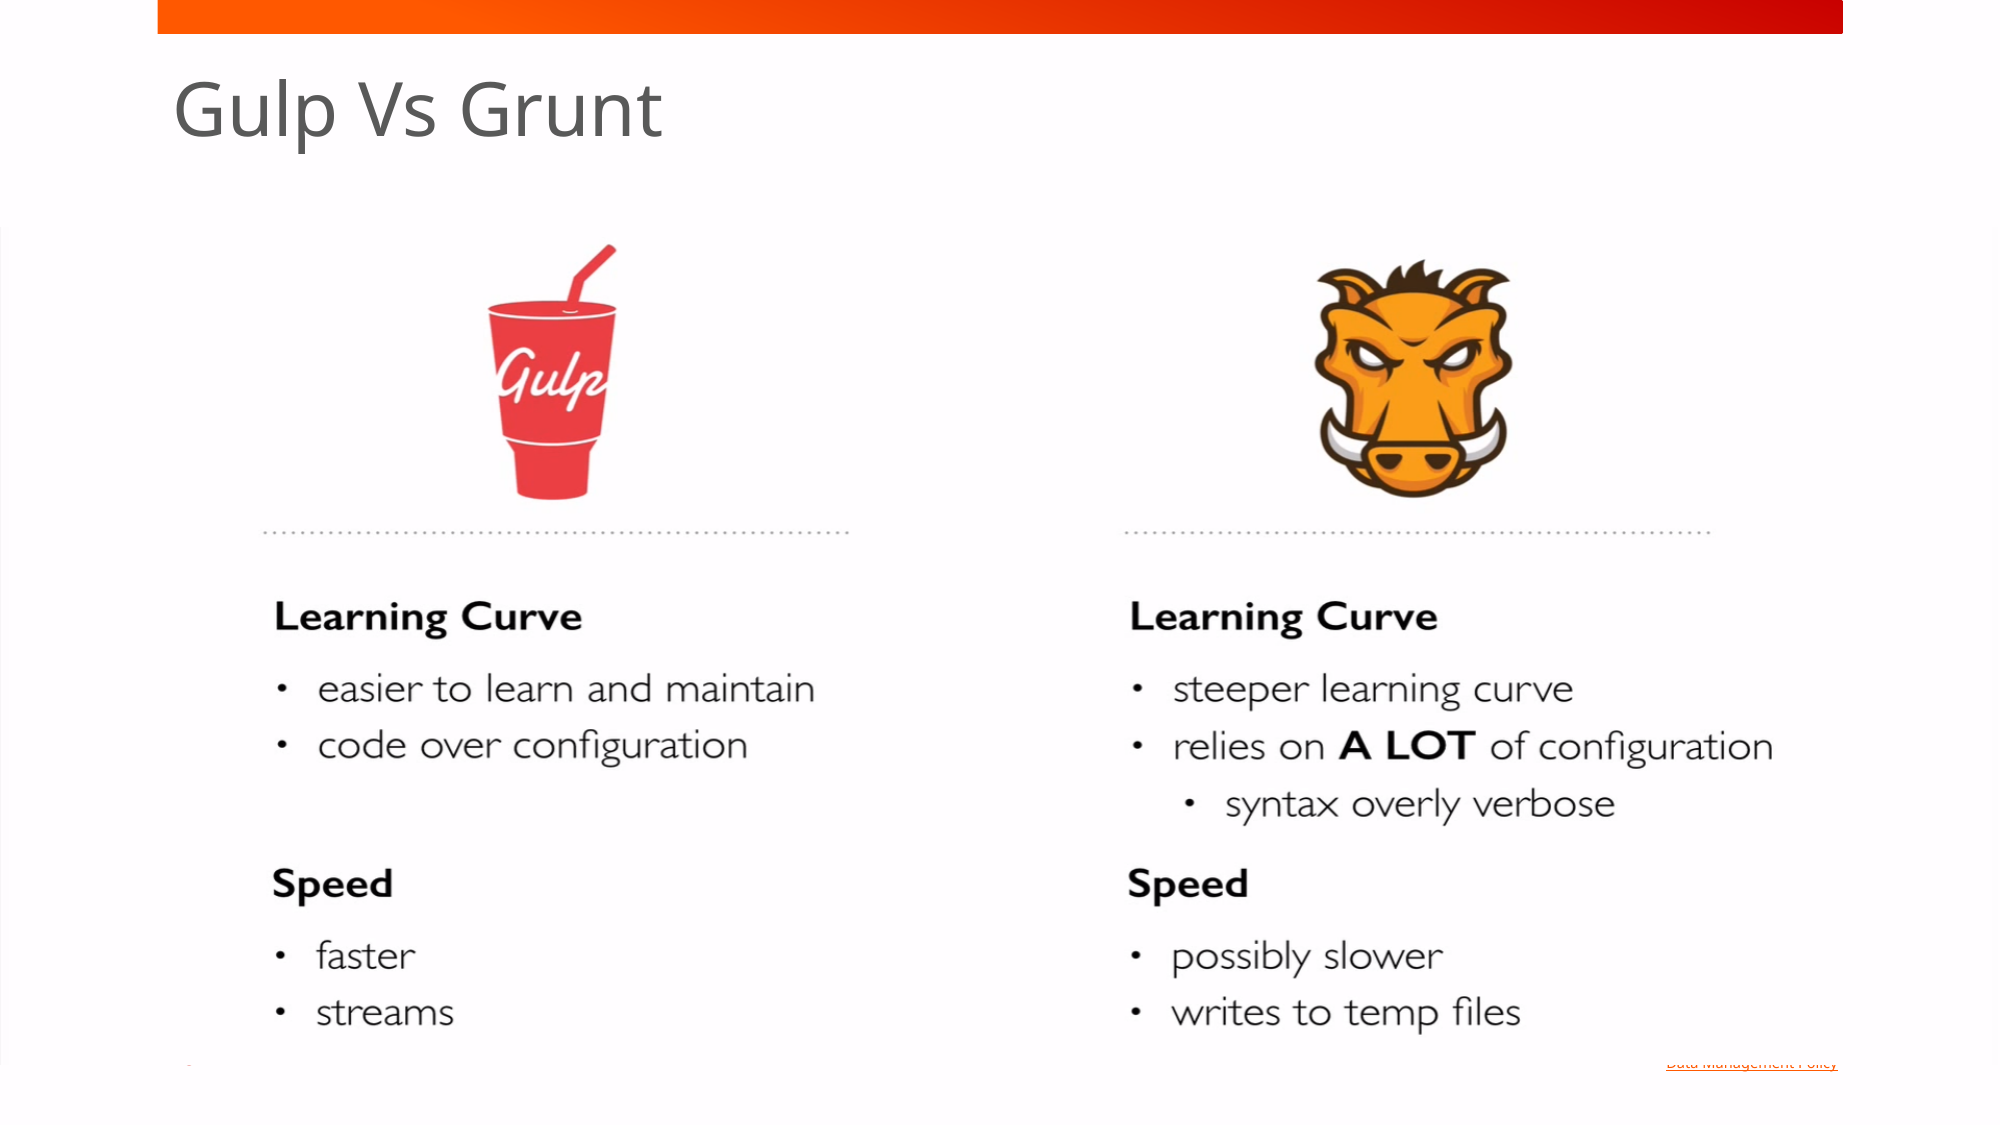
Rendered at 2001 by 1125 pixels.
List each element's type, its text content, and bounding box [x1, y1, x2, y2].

picture [0, 227, 2000, 1086]
title Gulp Vs Grunt [157, 64, 1843, 227]
